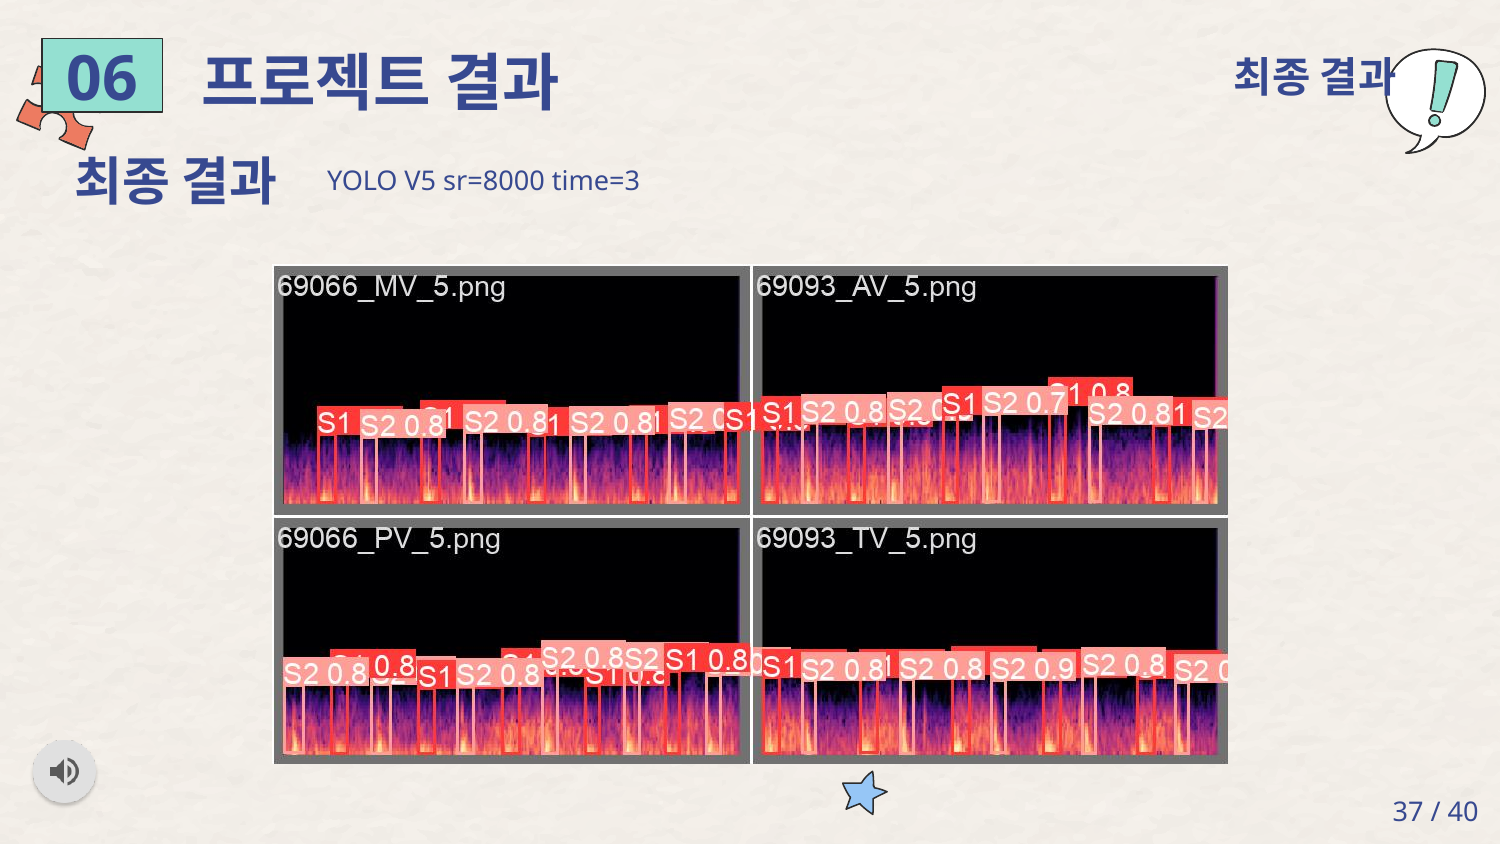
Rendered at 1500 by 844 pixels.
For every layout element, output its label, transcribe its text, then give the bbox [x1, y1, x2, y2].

text_box 06 [42, 38, 163, 112]
text_box 최종 결과 [59, 133, 1355, 227]
picture [26, 733, 102, 810]
text_box 프로젝트 결과 [186, 28, 898, 123]
text_box YOLO V5 sr=8000 time=3 [312, 148, 688, 211]
picture [271, 264, 1229, 764]
text_box 최종 결과 [1036, 28, 1412, 116]
slide_number ‹#› / 40 [1361, 779, 1494, 844]
